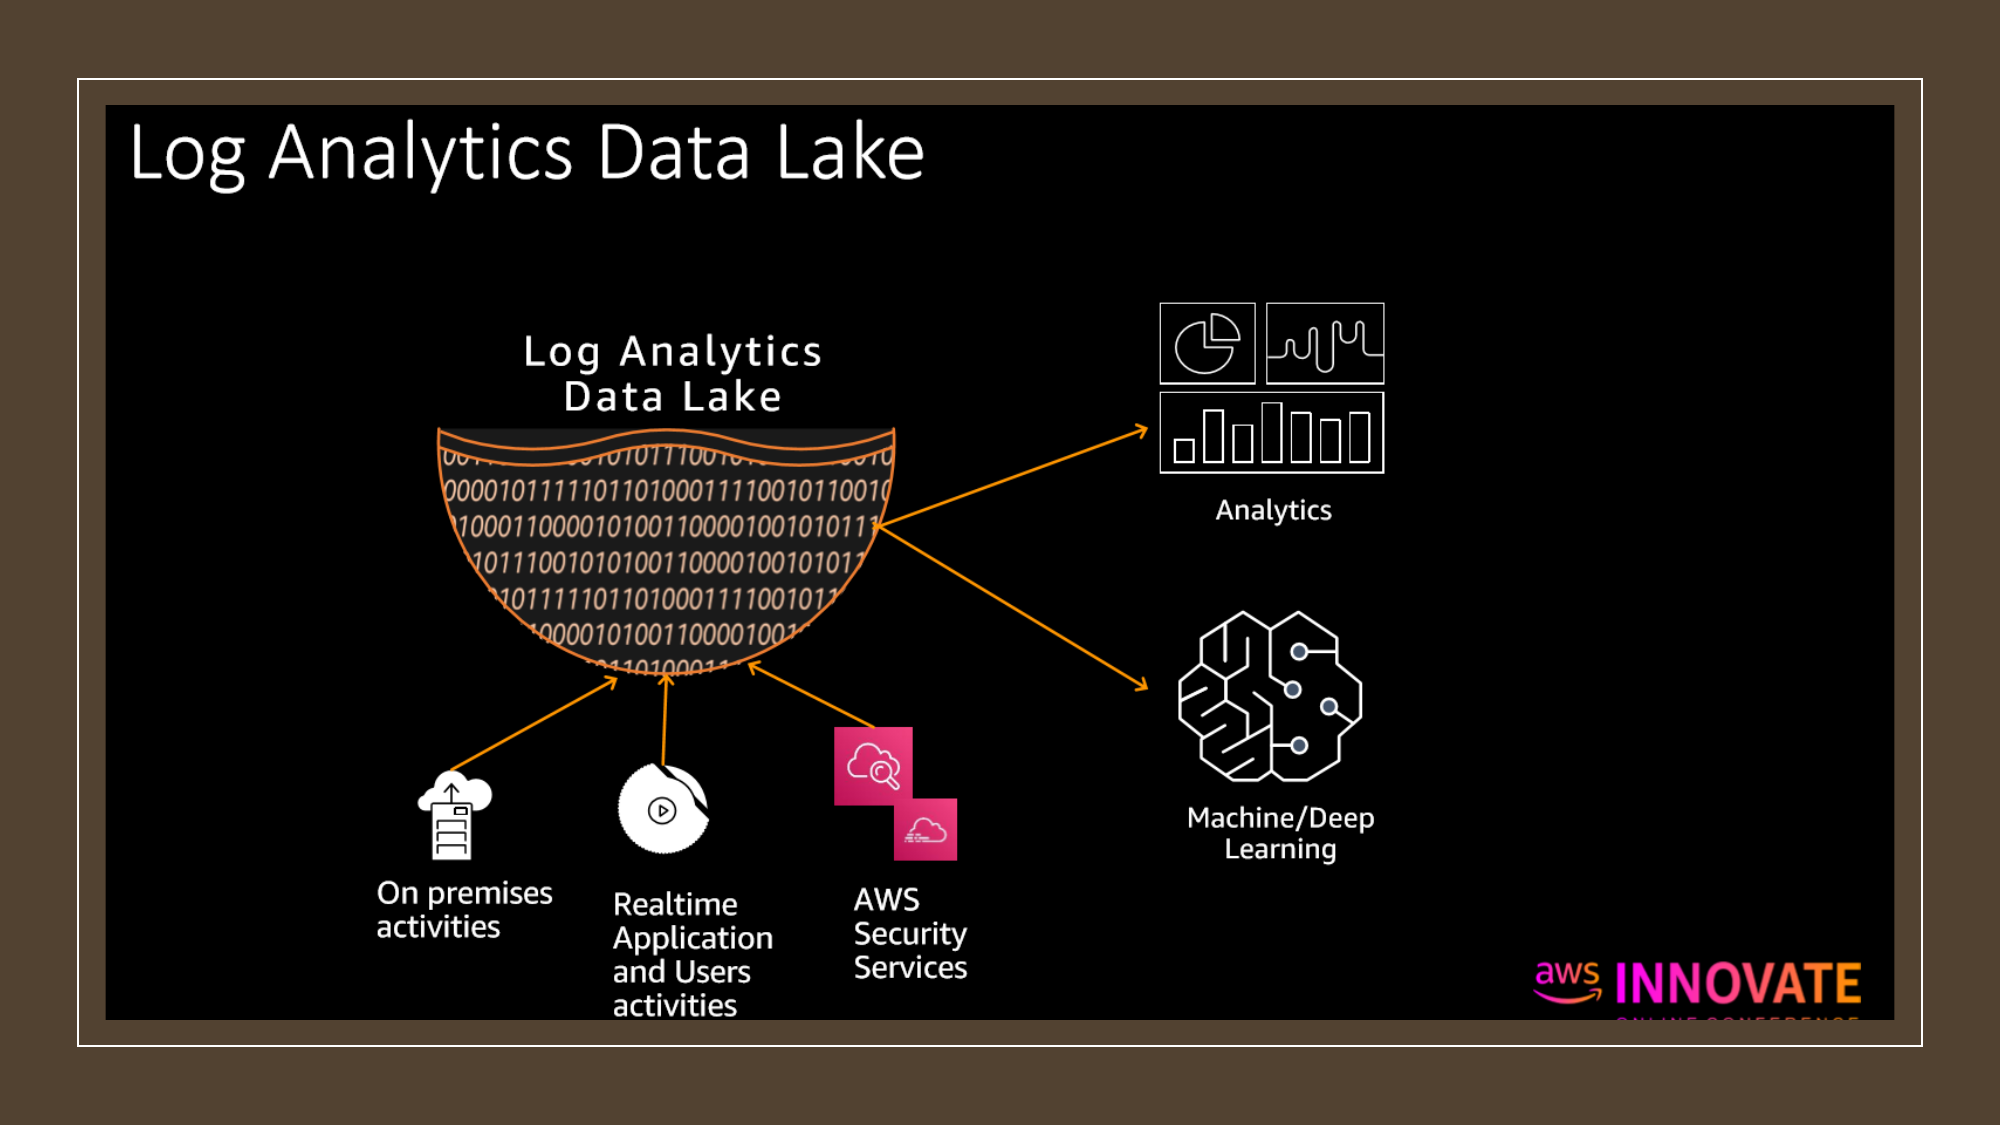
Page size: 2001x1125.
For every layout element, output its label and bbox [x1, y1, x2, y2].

text_box [0, 0, 2000, 1125]
text_box [77, 78, 1923, 1047]
picture [105, 105, 1895, 1020]
